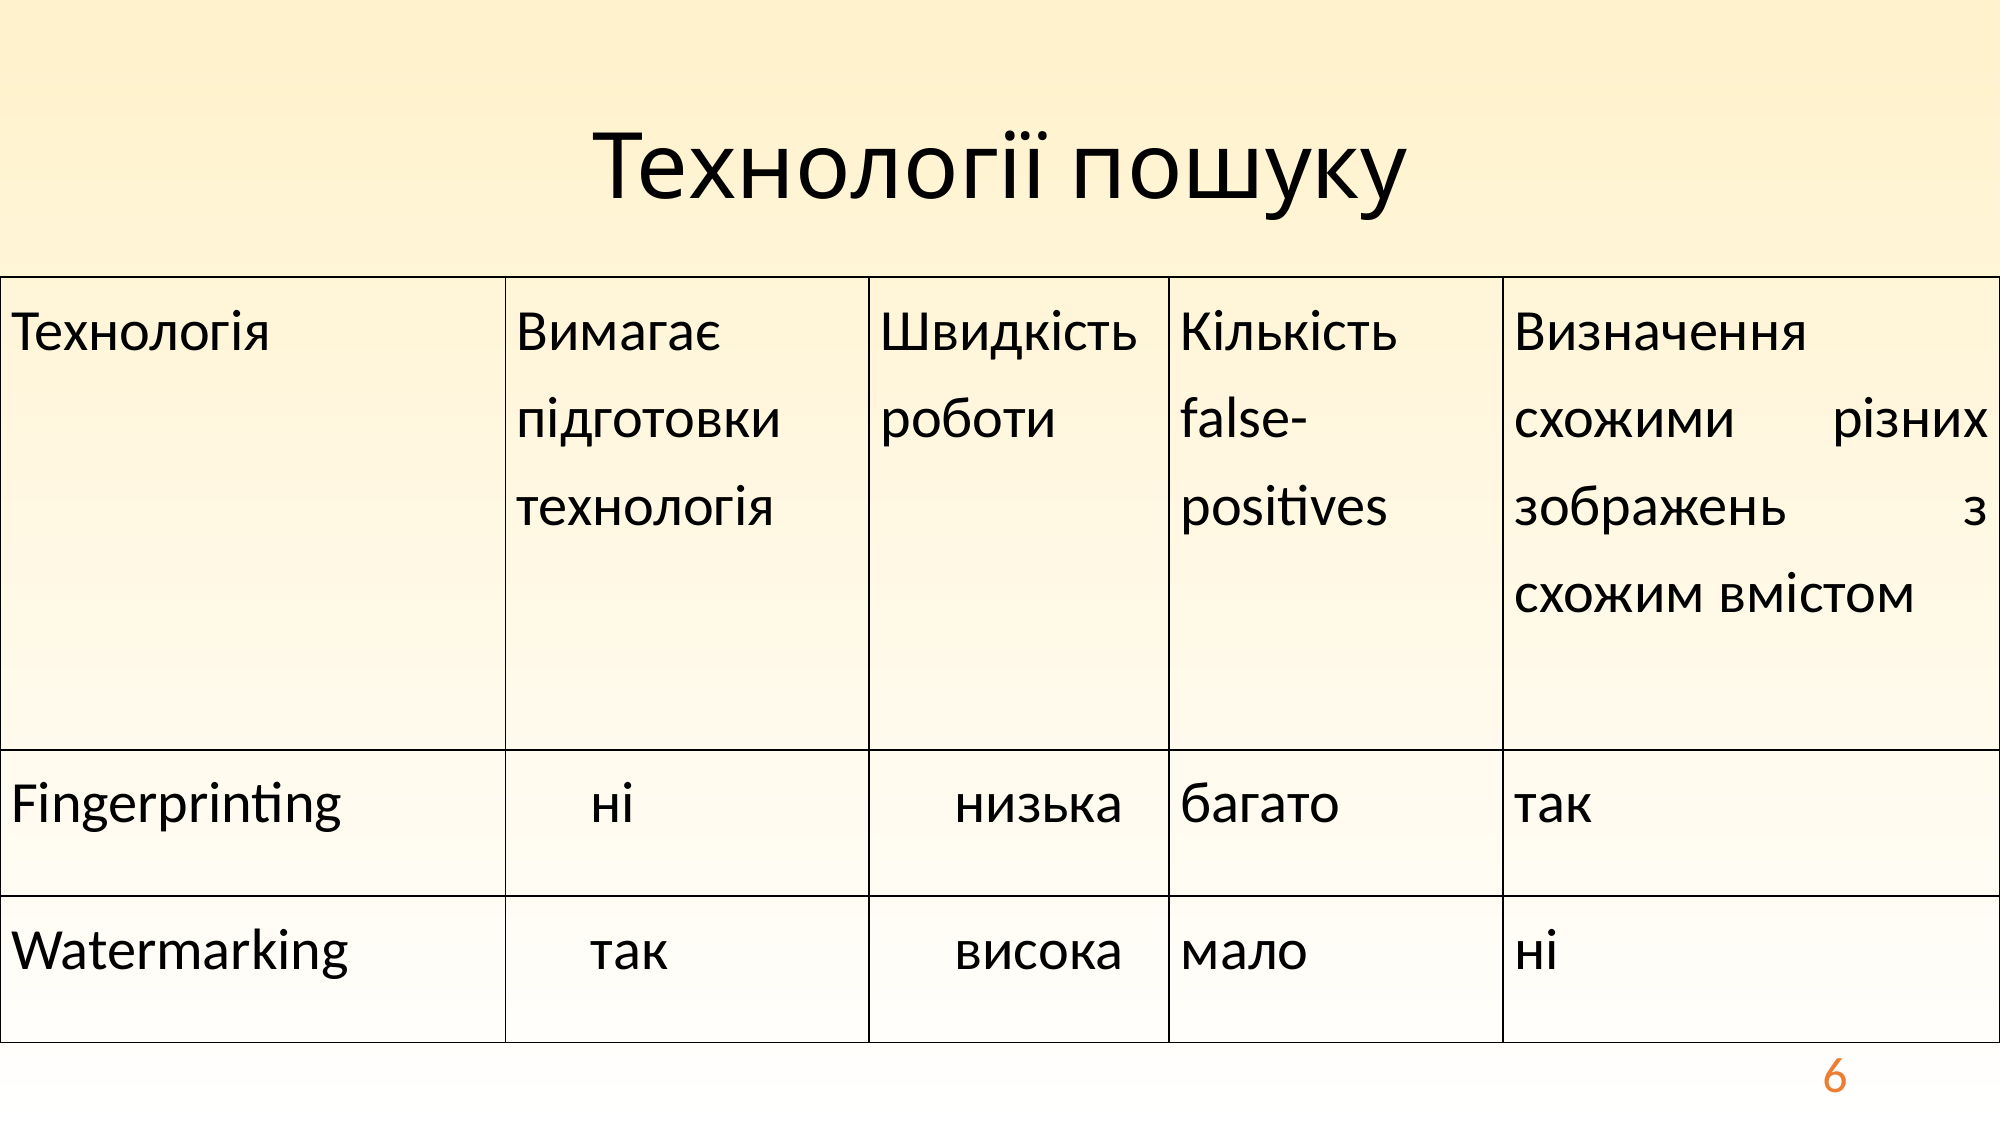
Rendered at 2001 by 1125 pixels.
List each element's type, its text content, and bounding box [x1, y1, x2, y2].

table_header Визначення схожими різних зображень з схожим вмістом [1504, 278, 1999, 749]
table_cell так [1504, 751, 1999, 895]
table_header Кількість false-positives [1170, 278, 1502, 749]
table_cell ні [1504, 897, 1999, 1042]
table_cell висока [870, 897, 1168, 1042]
table_cell багато [1170, 751, 1502, 895]
table_cell Fingerprinting [1, 751, 505, 895]
slide_number 6 [1412, 1043, 1863, 1103]
table_header Швидкість роботи [870, 278, 1168, 749]
table_header Технологія [1, 278, 505, 749]
table_cell так [506, 897, 868, 1042]
table_header Вимагає підготовки технологія [506, 278, 868, 749]
title Технології пошуку [137, 59, 1863, 276]
table_cell низька [870, 751, 1168, 895]
table_cell ні [506, 751, 868, 895]
table_cell Watermarking [1, 897, 505, 1042]
table_cell мало [1170, 897, 1502, 1042]
